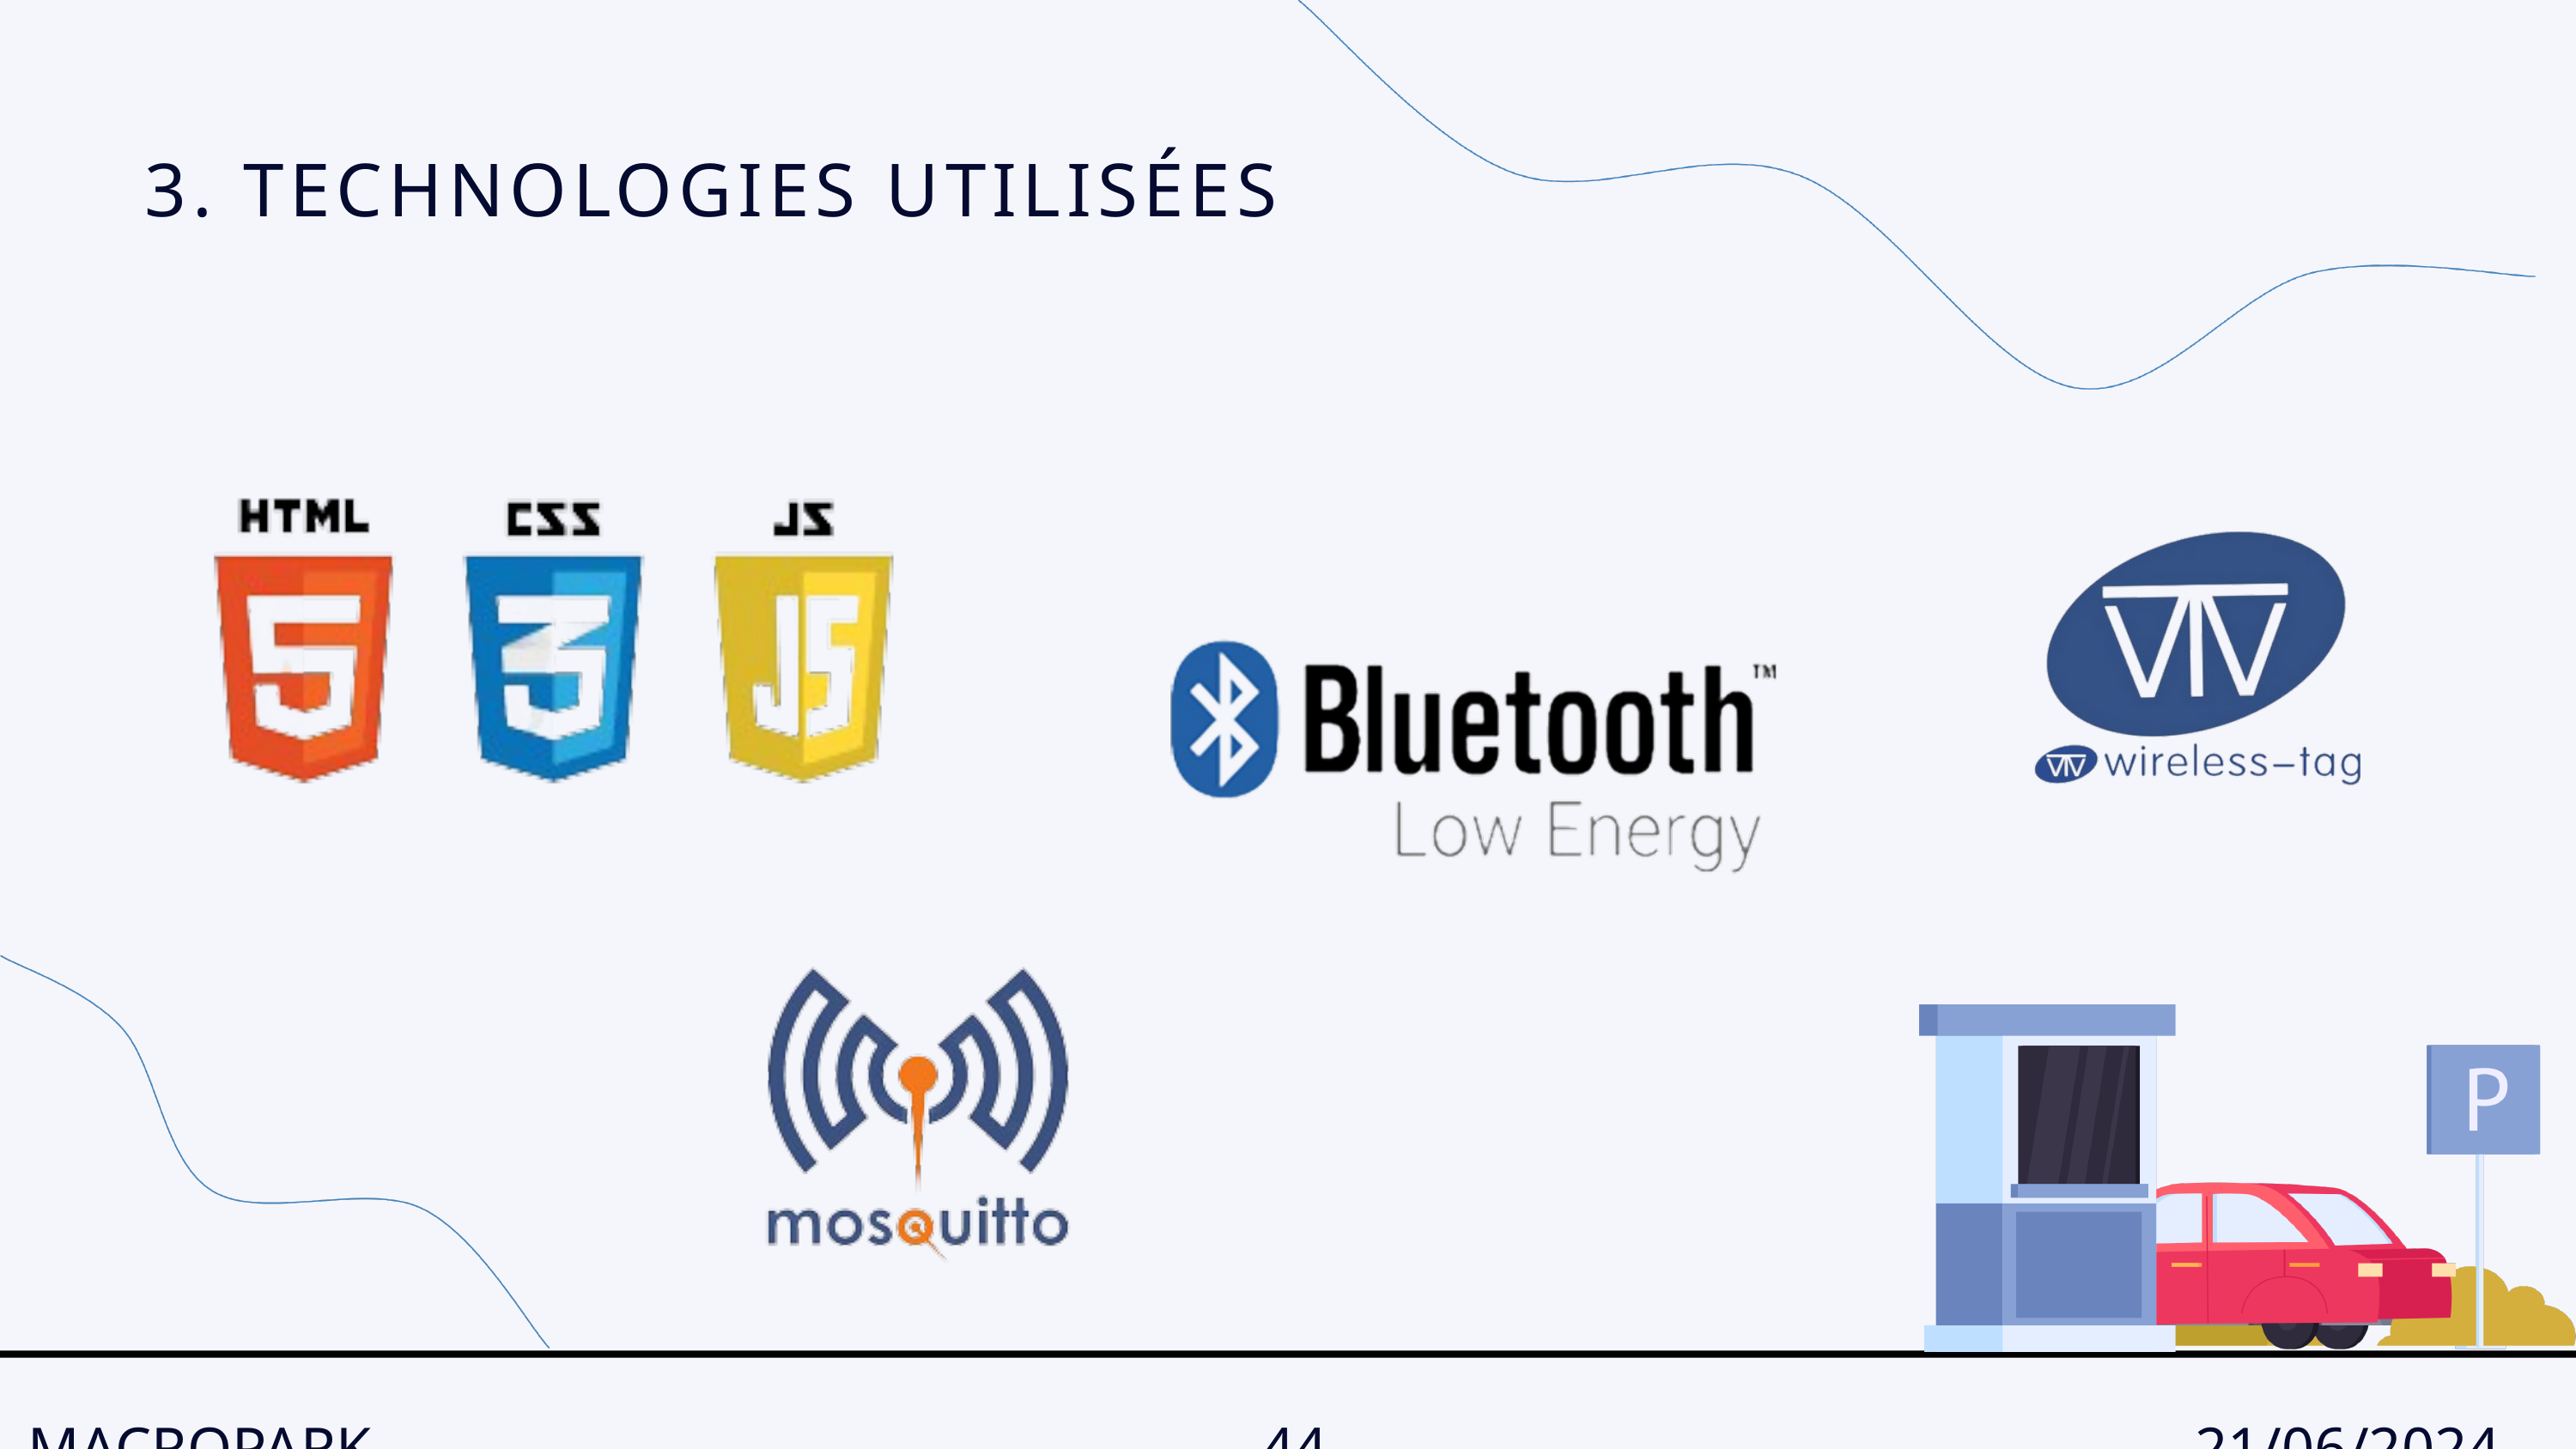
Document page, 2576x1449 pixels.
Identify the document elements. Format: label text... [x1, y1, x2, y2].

text_box [1111, 540, 1836, 969]
text_box [0, 955, 553, 1348]
text_box [1918, 1004, 2576, 1348]
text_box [0, 1351, 2576, 1449]
text_box 3. TECHNOLOGIES UTILISÉES [144, 143, 1297, 232]
text_box [1297, 0, 2539, 393]
text_box [148, 337, 962, 947]
text_box [1984, 461, 2406, 882]
text_box [574, 944, 1264, 1289]
